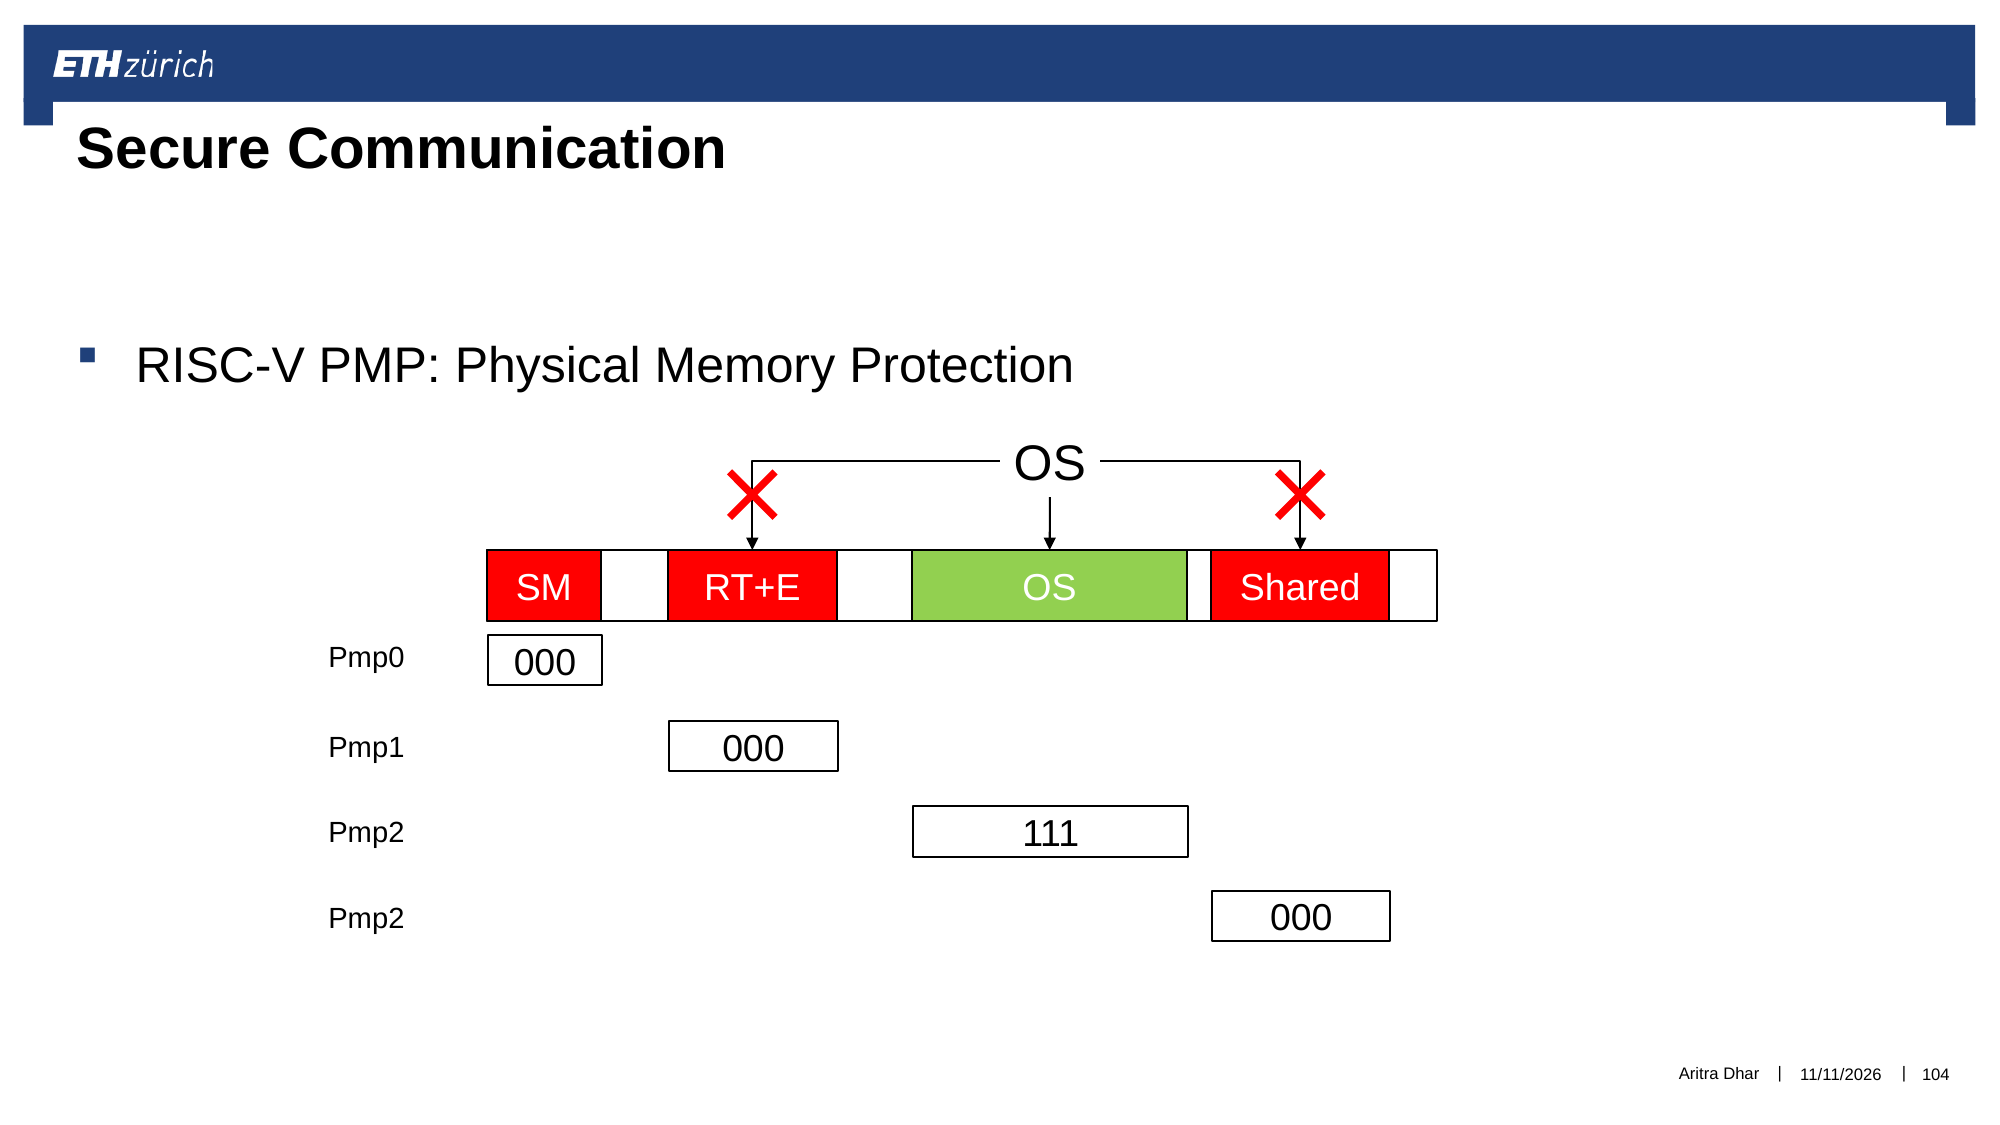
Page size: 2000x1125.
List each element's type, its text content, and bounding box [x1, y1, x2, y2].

text_box [839, 558, 910, 623]
text_box 000 [667, 719, 840, 773]
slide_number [1790, 1034, 1892, 1112]
text_box 111 [911, 804, 1190, 859]
text_box Pmp1 [313, 720, 420, 771]
footer Aritra Dhar [999, 1034, 1760, 1111]
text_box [752, 460, 999, 551]
text_box RT+E [666, 548, 839, 623]
slide_number 104 [1906, 1034, 1966, 1112]
text_box [1304, 467, 1328, 523]
text_box Pmp0 [313, 630, 420, 681]
text_box Shared [1209, 548, 1391, 623]
text_box [1189, 558, 1209, 623]
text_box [1101, 460, 1301, 551]
text_box 000 [486, 633, 604, 687]
text_box OS [910, 548, 1189, 623]
text_box SM [485, 548, 603, 623]
text_box [724, 467, 747, 523]
text_box Pmp2 [313, 891, 420, 942]
list RISC-V PMP: Physical Memory Protection [53, 332, 1946, 1023]
text_box 000 [1210, 888, 1392, 943]
text_box [1391, 548, 1439, 623]
title Secure Communication [53, 101, 1946, 262]
text_box Pmp2 [313, 806, 420, 856]
text_box [603, 548, 666, 623]
text_box OS [998, 423, 1101, 499]
